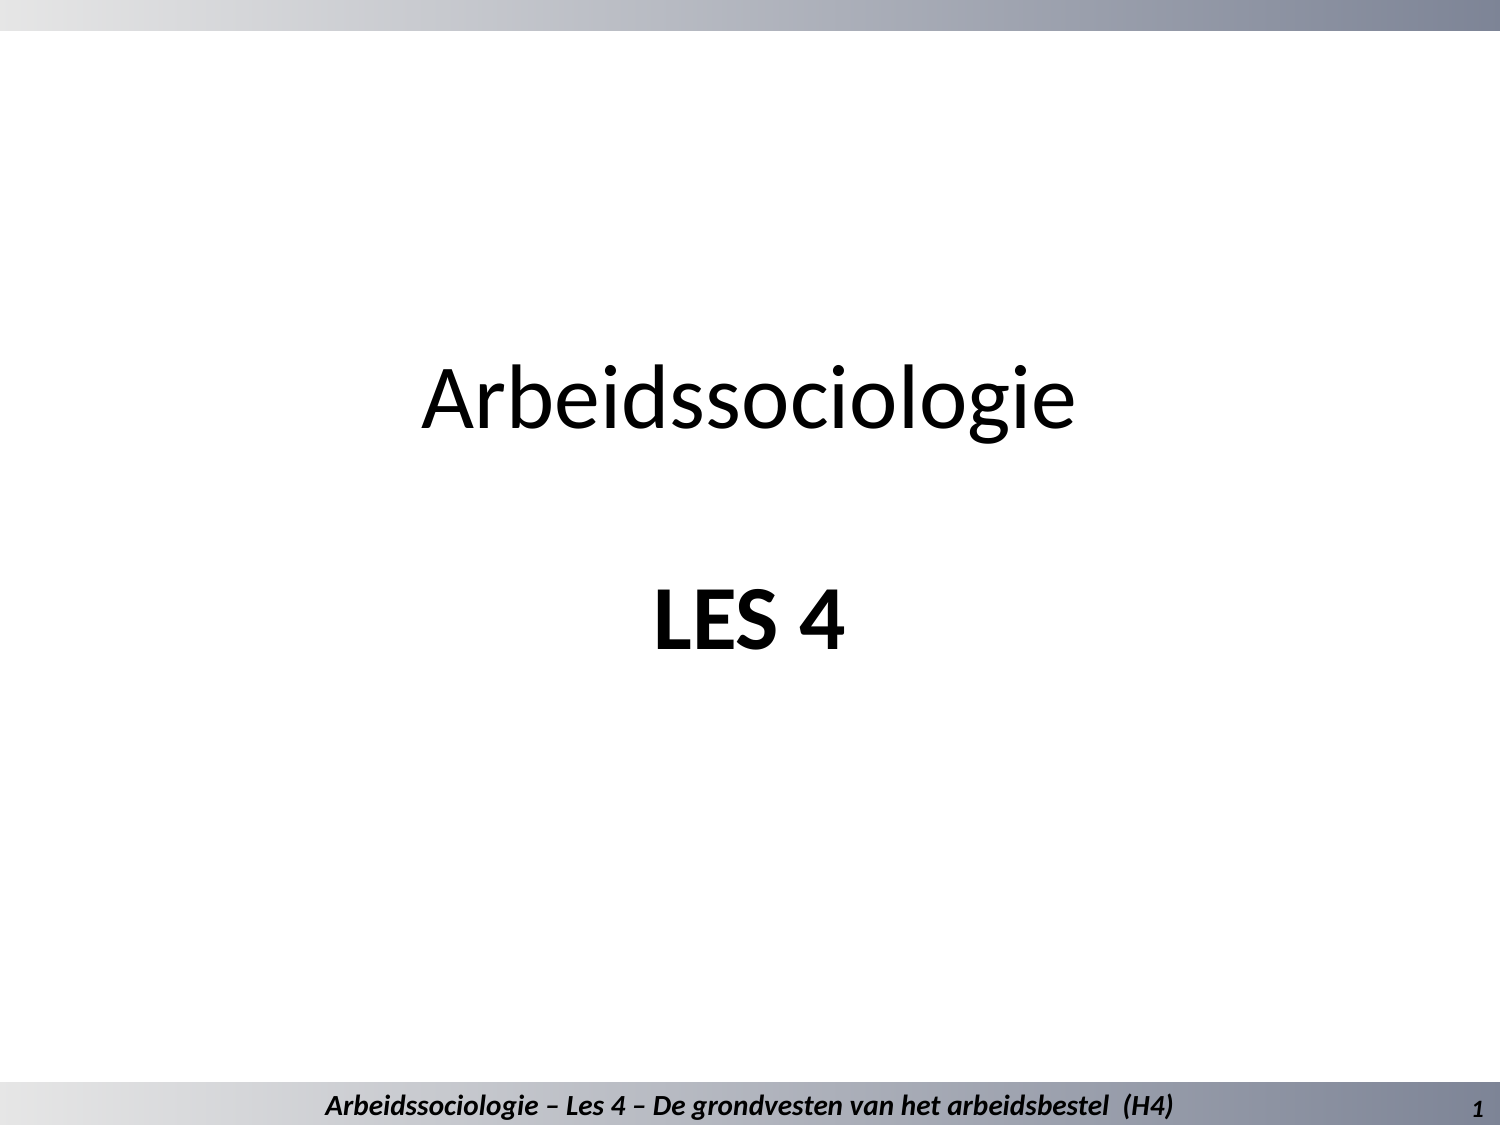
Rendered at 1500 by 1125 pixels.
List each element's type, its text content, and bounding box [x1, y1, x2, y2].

title Arbeidssociologie LES 4 [17, 302, 1483, 702]
slide_number 1 [1148, 1082, 1499, 1125]
text_box [0, 0, 1500, 31]
footer Arbeidssociologie – Les 4 – De grondvesten van het arbeidsbestel (H4) [0, 1082, 1148, 1125]
